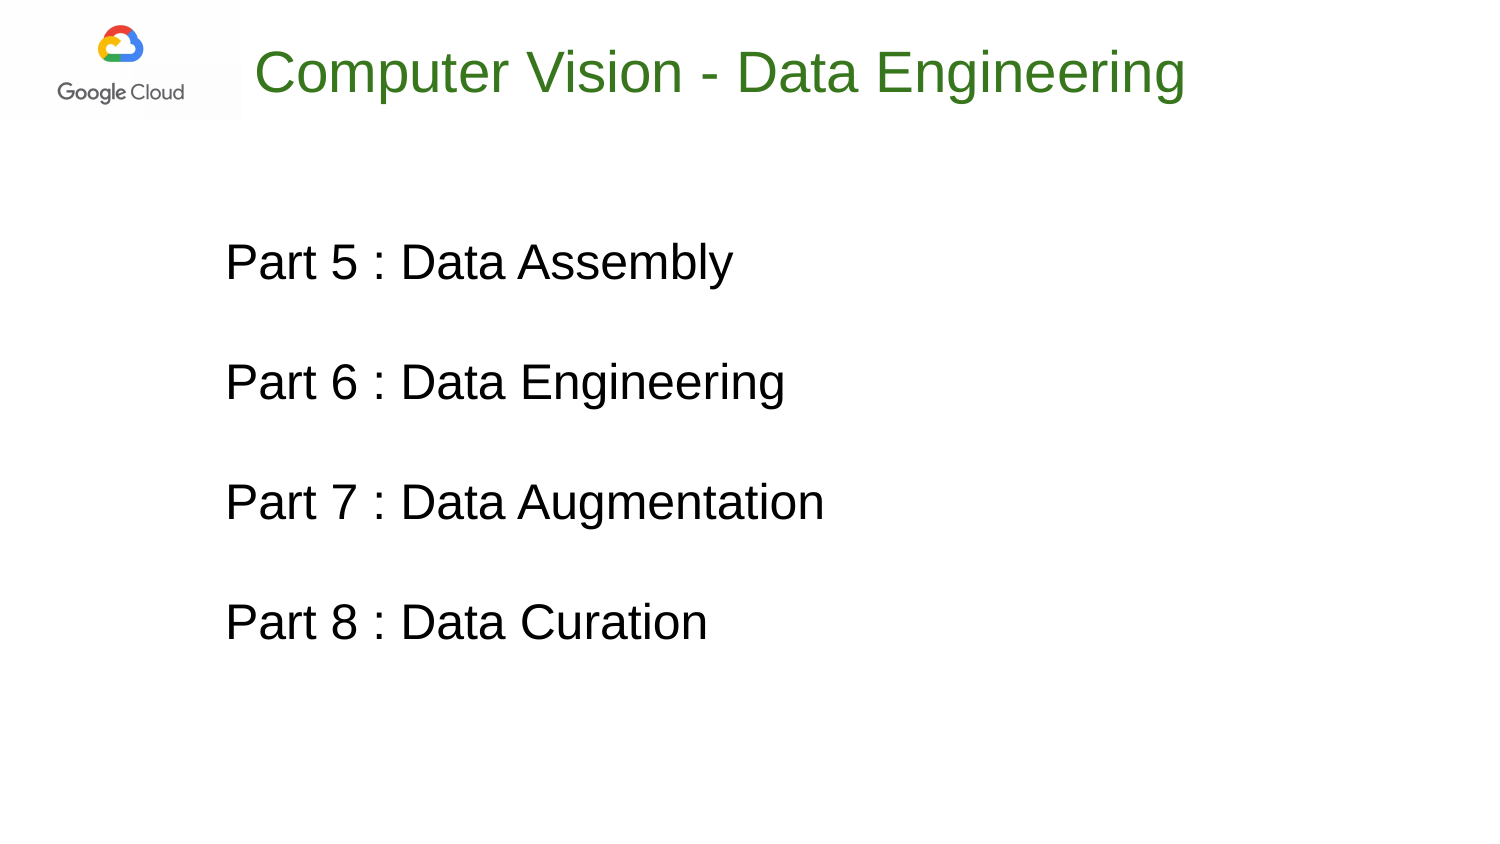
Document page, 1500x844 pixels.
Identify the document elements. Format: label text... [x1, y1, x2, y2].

picture [0, 0, 241, 121]
text_box Part 5 : Data Assembly Part 6 : Data Engineering Part 7 : Data Augmentation Part 8 : Data Curation [135, 214, 1296, 684]
subtitle Computer Vision - Data Engineering [22, 19, 1420, 150]
